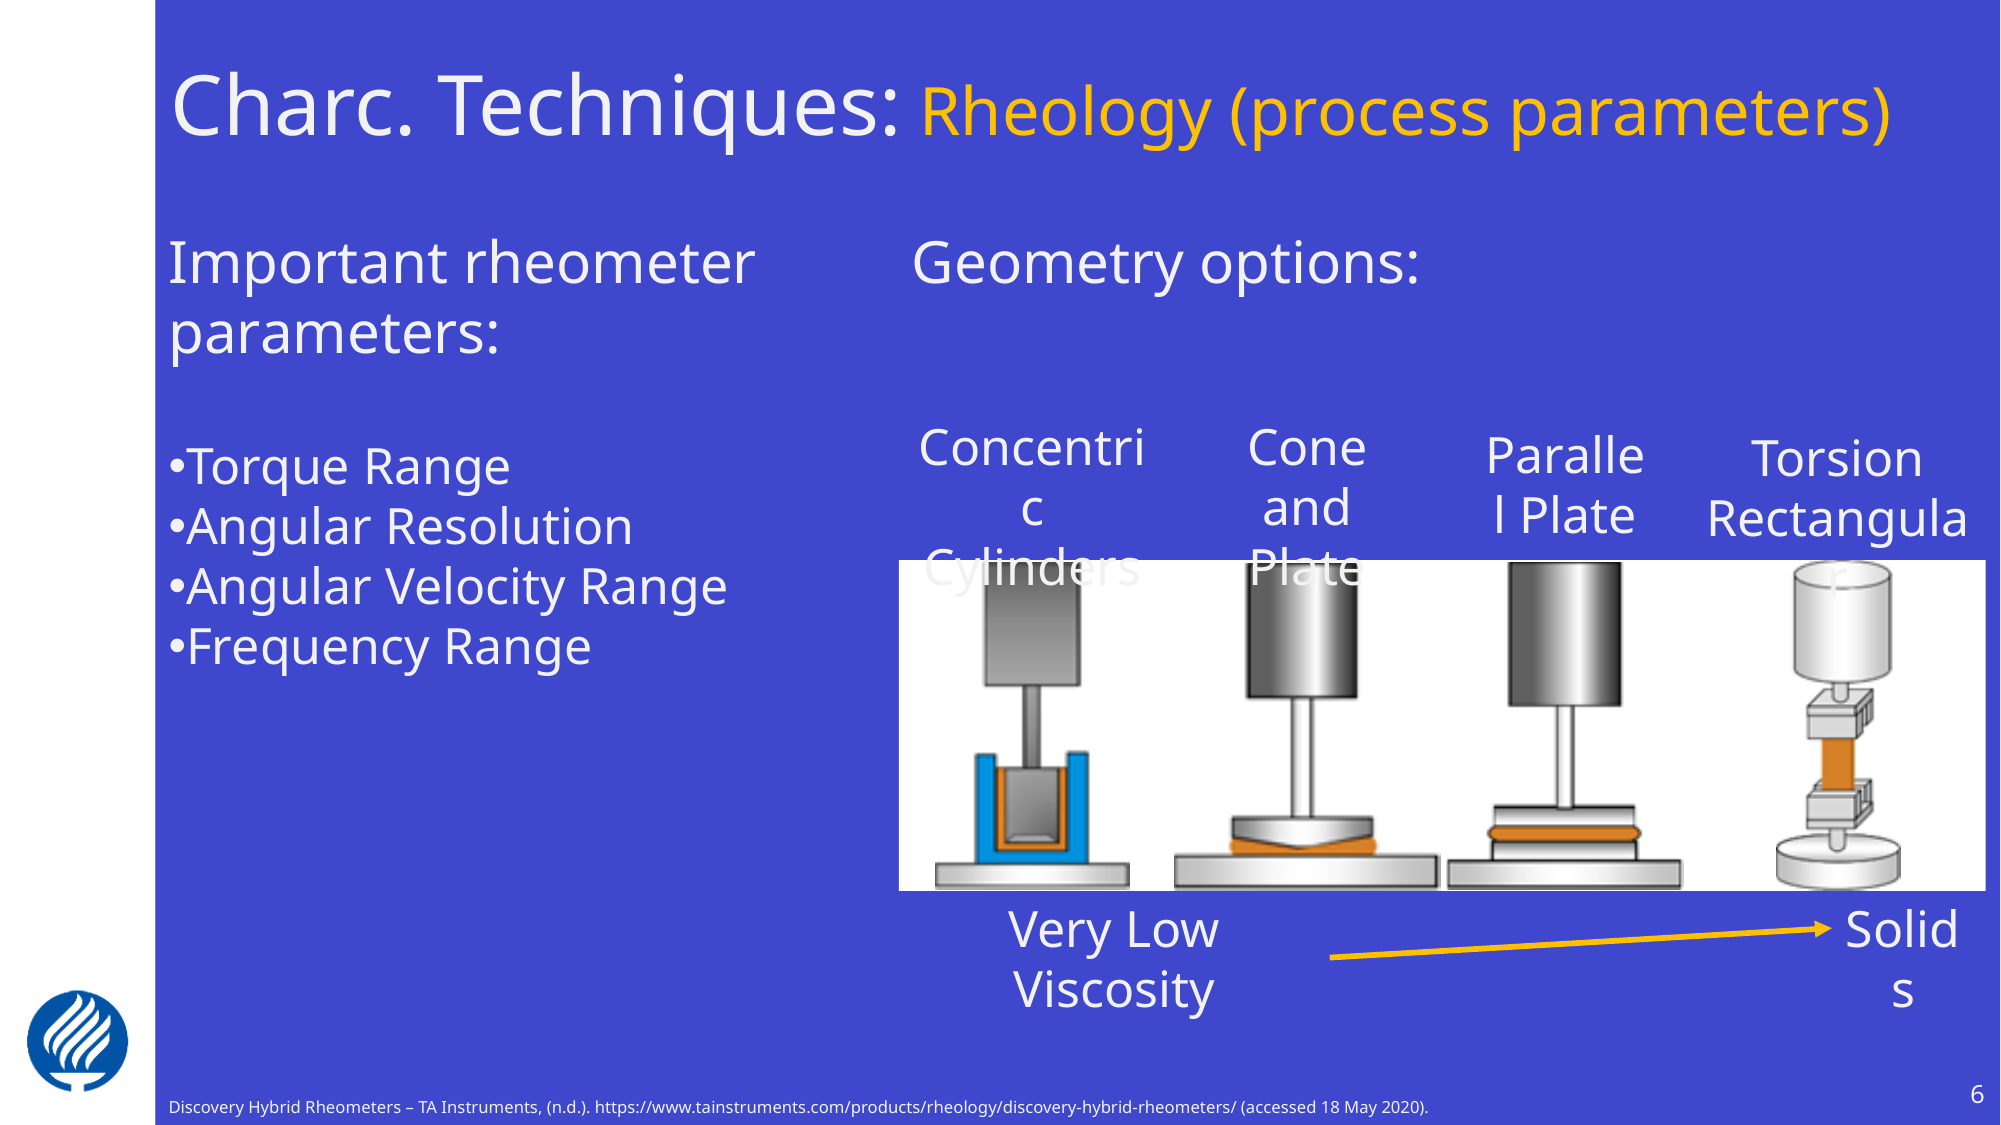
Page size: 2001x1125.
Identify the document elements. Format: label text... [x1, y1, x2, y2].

text_box Important rheometer parameters: Torque Range Angular Resolution Angular Velocity Range Frequency Range [153, 217, 873, 683]
slide_number 6 [1914, 1065, 2000, 1125]
text_box Geometry options: [897, 217, 1986, 303]
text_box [897, 407, 1986, 891]
text_box Very Low Viscosity [898, 891, 1330, 1025]
title Charc. Techniques: Rheology (process parameters) [155, 0, 2000, 218]
picture [0, 0, 2001, 1125]
text_box Discovery Hybrid Rheometers – TA Instruments, (n.d.). https://www.tainstruments.com/products/rheology/discovery-hybrid-rheometers/ (accessed 18 May 2020). [153, 1089, 1915, 1125]
text_box Solids [1820, 891, 1986, 1025]
